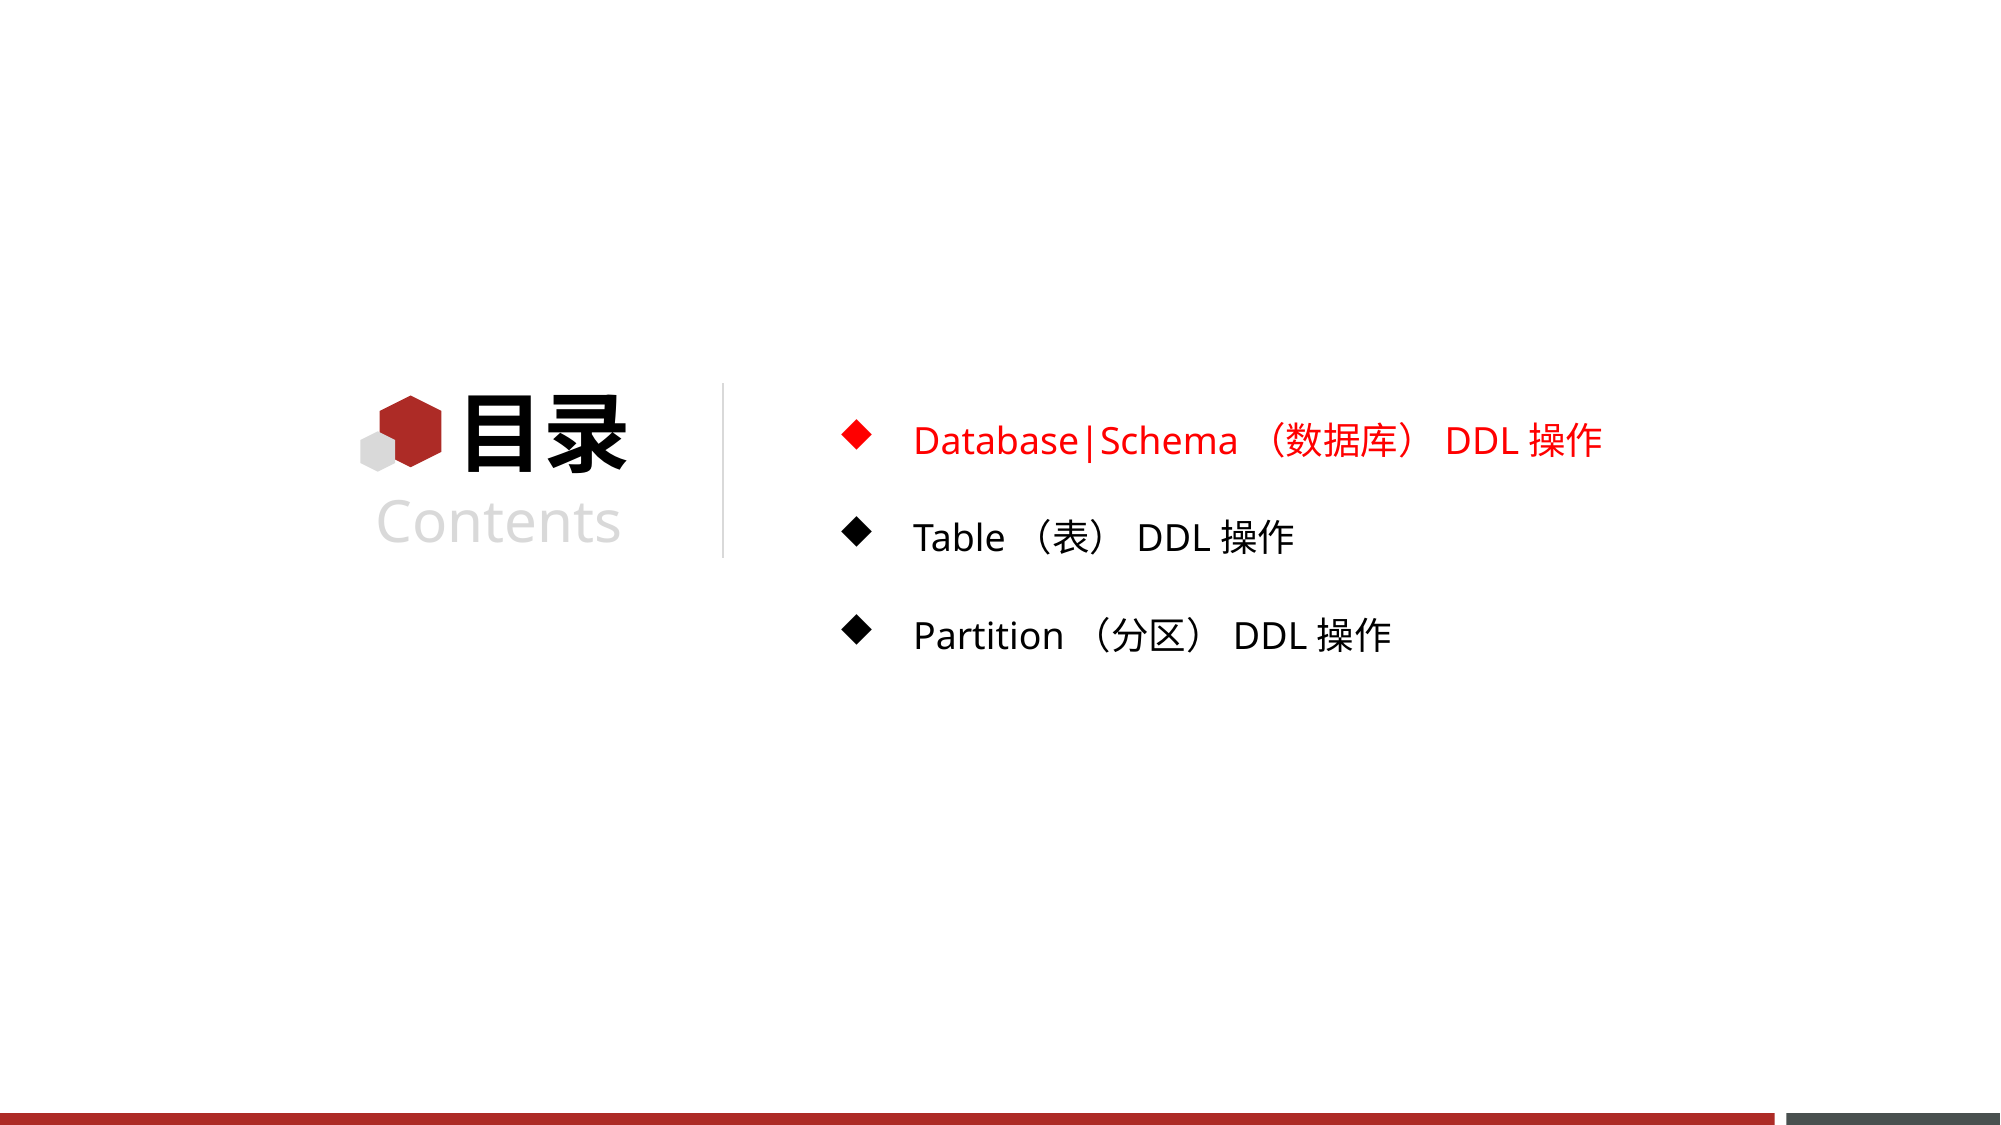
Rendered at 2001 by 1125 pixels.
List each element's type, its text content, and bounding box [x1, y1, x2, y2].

list Database|Schema（数据库）DDL操作 Table（表）DDL操作 Partition（分区）DDL操作 [823, 165, 1804, 864]
